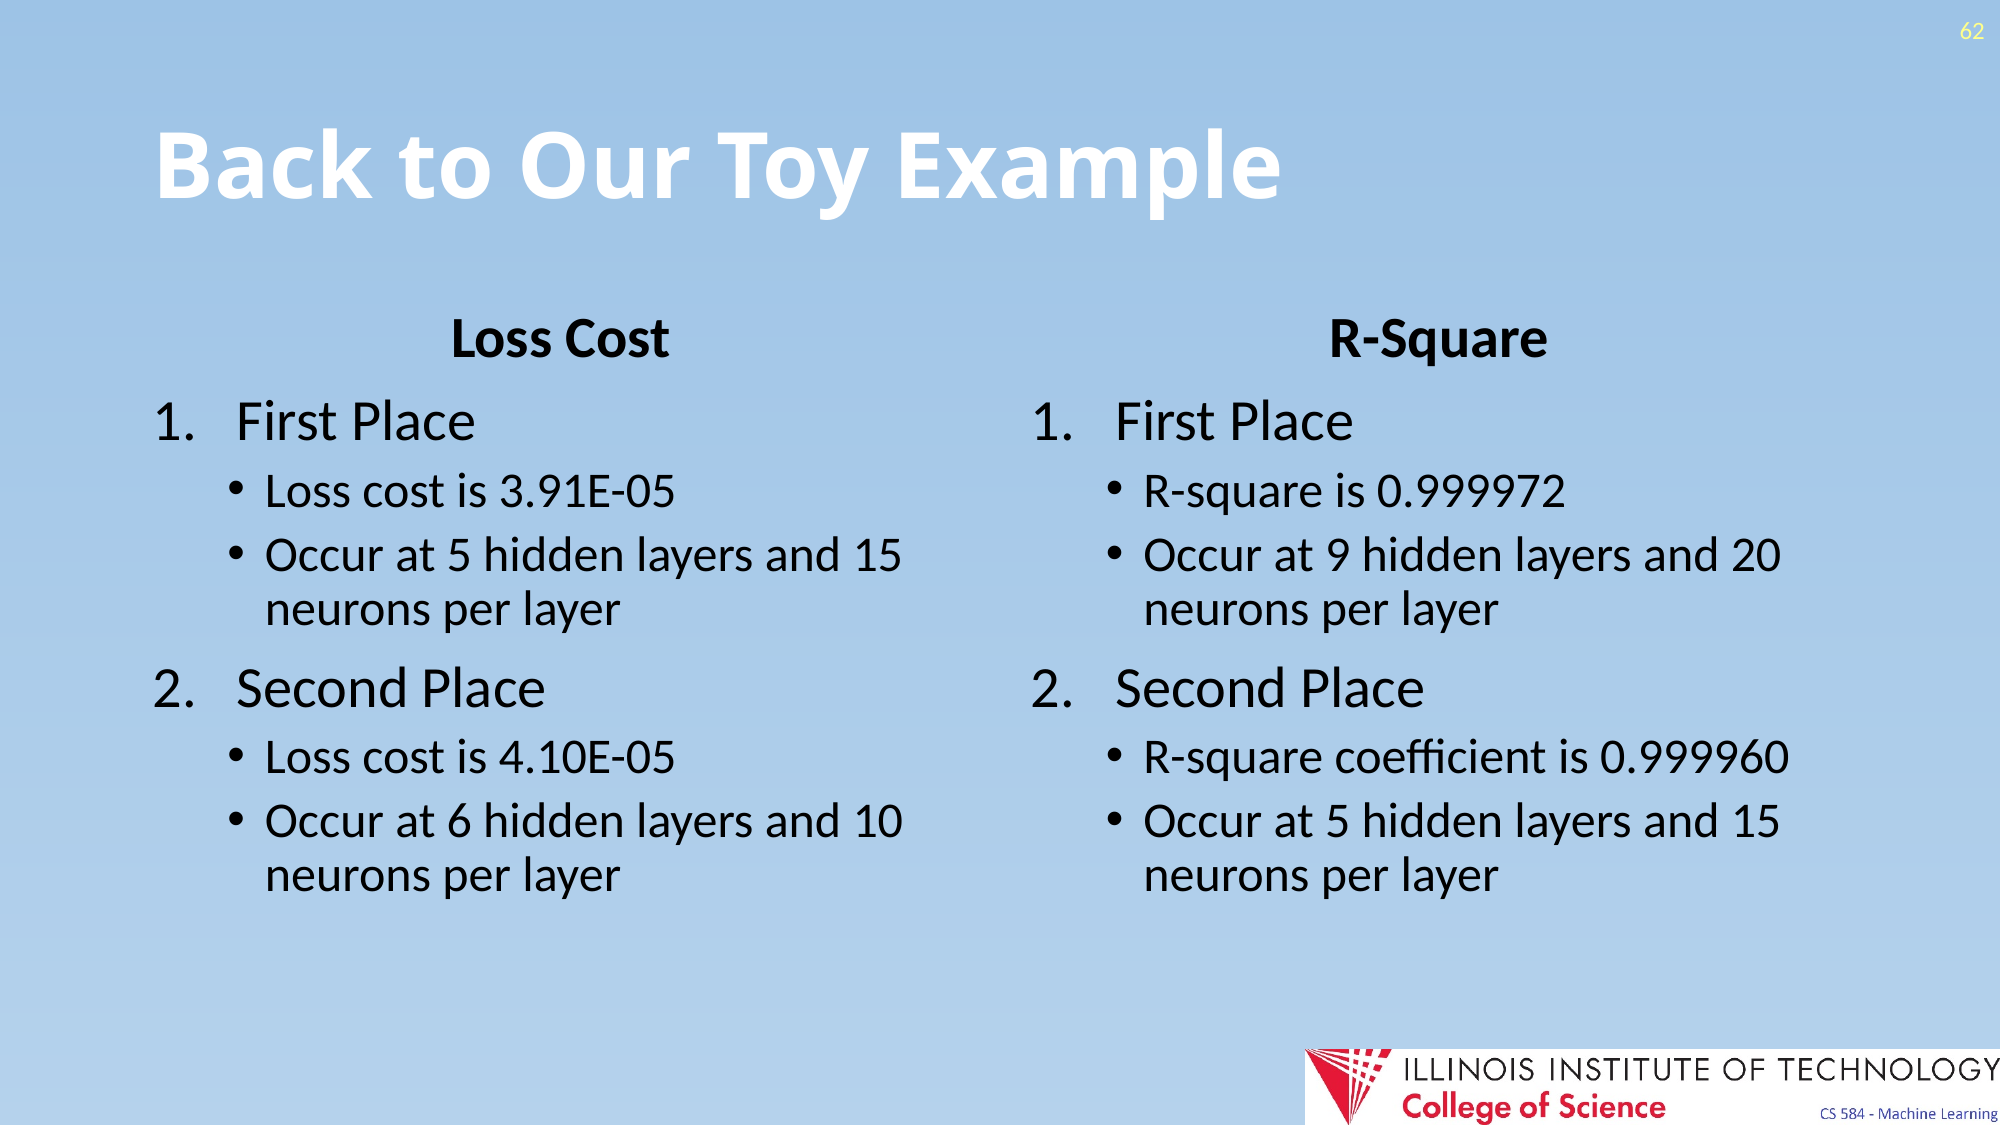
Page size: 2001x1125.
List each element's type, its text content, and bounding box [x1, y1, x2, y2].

list Loss Cost First Place Loss cost is 3.91E-05 Occur at 5 hidden layers and 15 neurons per layer Second Place Loss cost is 4.10E-05 Occur at 6 hidden layers and 10 neurons per layer [137, 299, 984, 1014]
picture [1305, 1049, 2000, 1125]
text_box R-Square First Place R-square is 0.999972 Occur at 9 hidden layers and 20 neurons per layer Second Place R-square coefficient is 0.999960 Occur at 5 hidden layers and 15 neurons per layer [1015, 299, 1863, 1014]
title Back to Our Toy Example [137, 59, 1863, 278]
slide_number 62 [1550, 0, 2000, 60]
